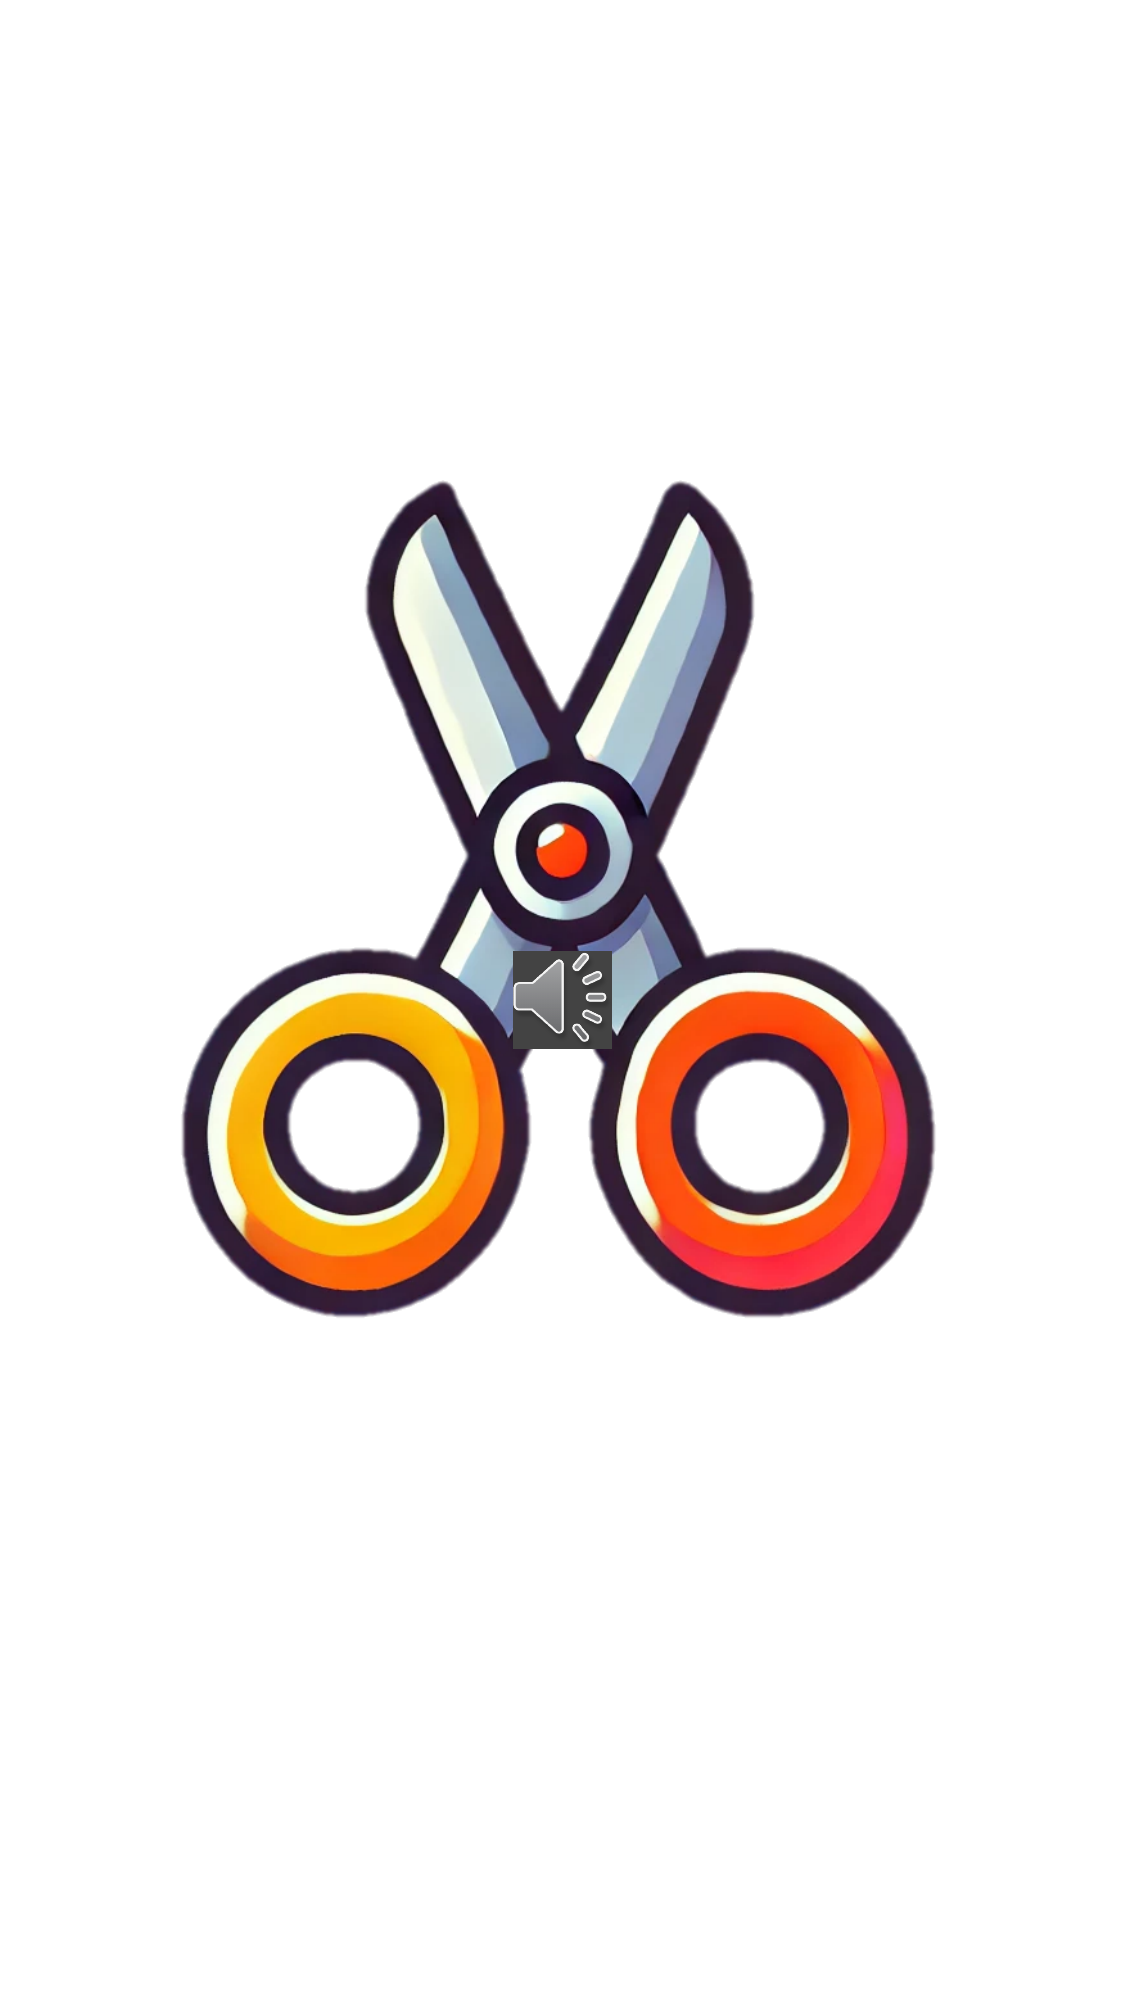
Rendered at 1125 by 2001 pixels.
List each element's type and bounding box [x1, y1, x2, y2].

picture [0, 343, 1125, 1657]
